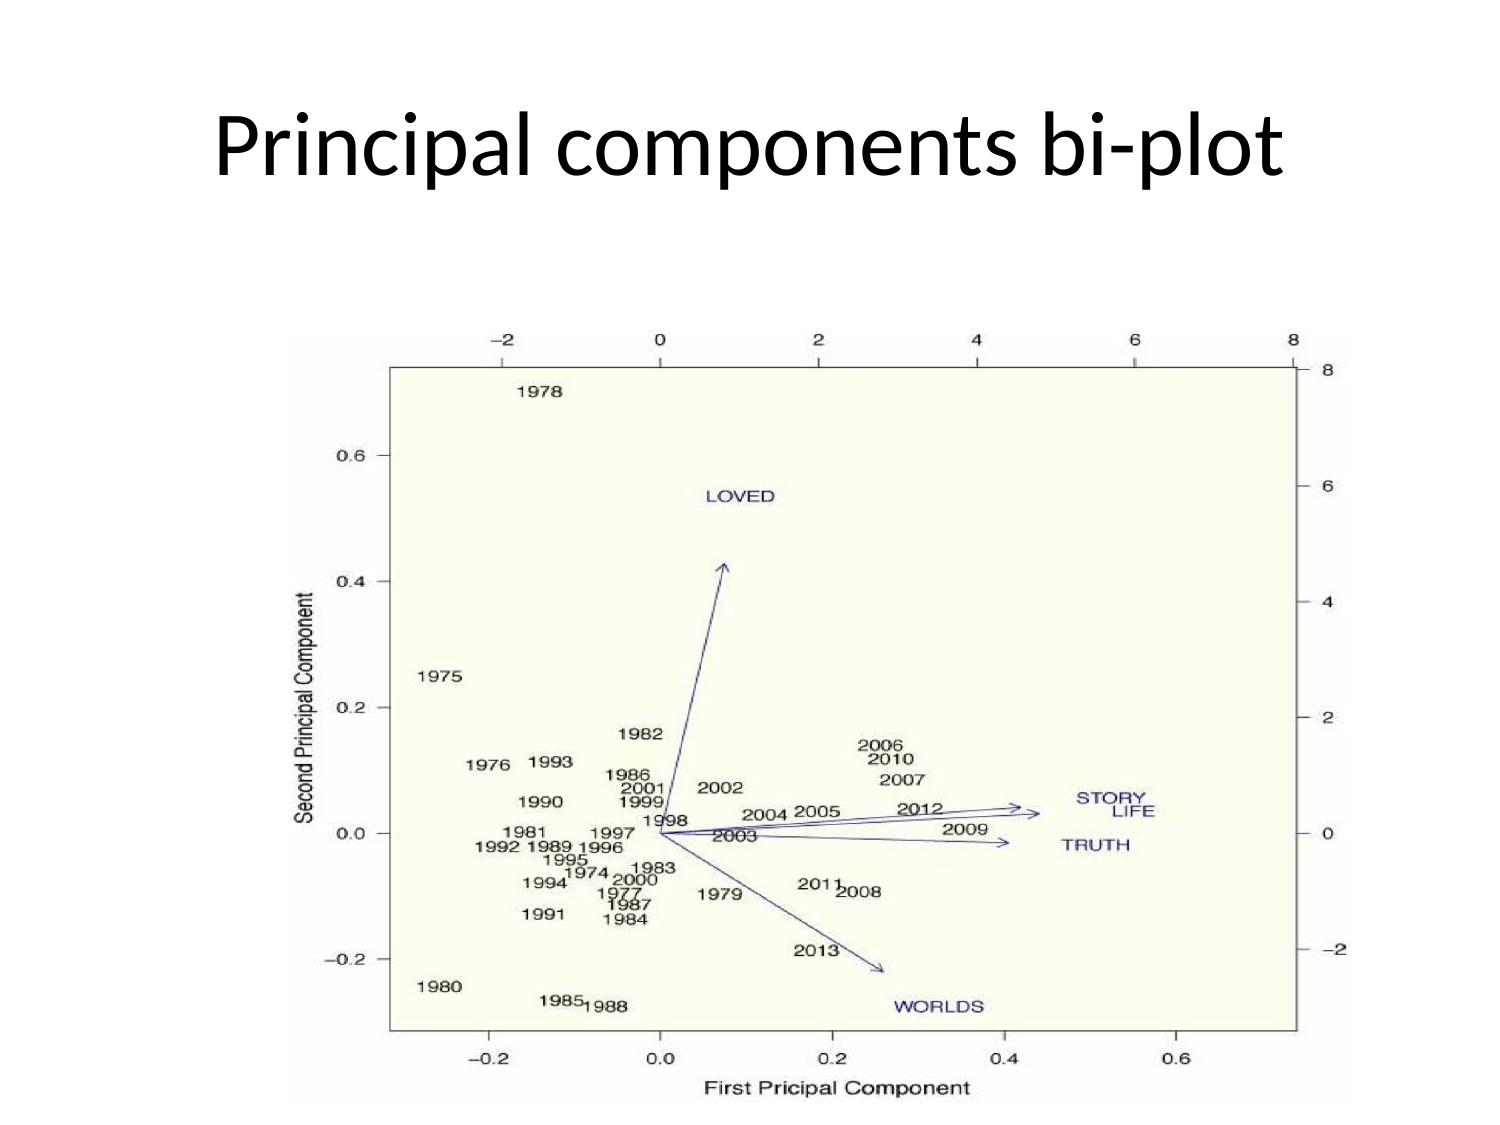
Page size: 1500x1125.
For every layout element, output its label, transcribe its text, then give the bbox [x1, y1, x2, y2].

picture [216, 328, 1426, 1103]
title Principal components bi-plot [75, 45, 1425, 233]
